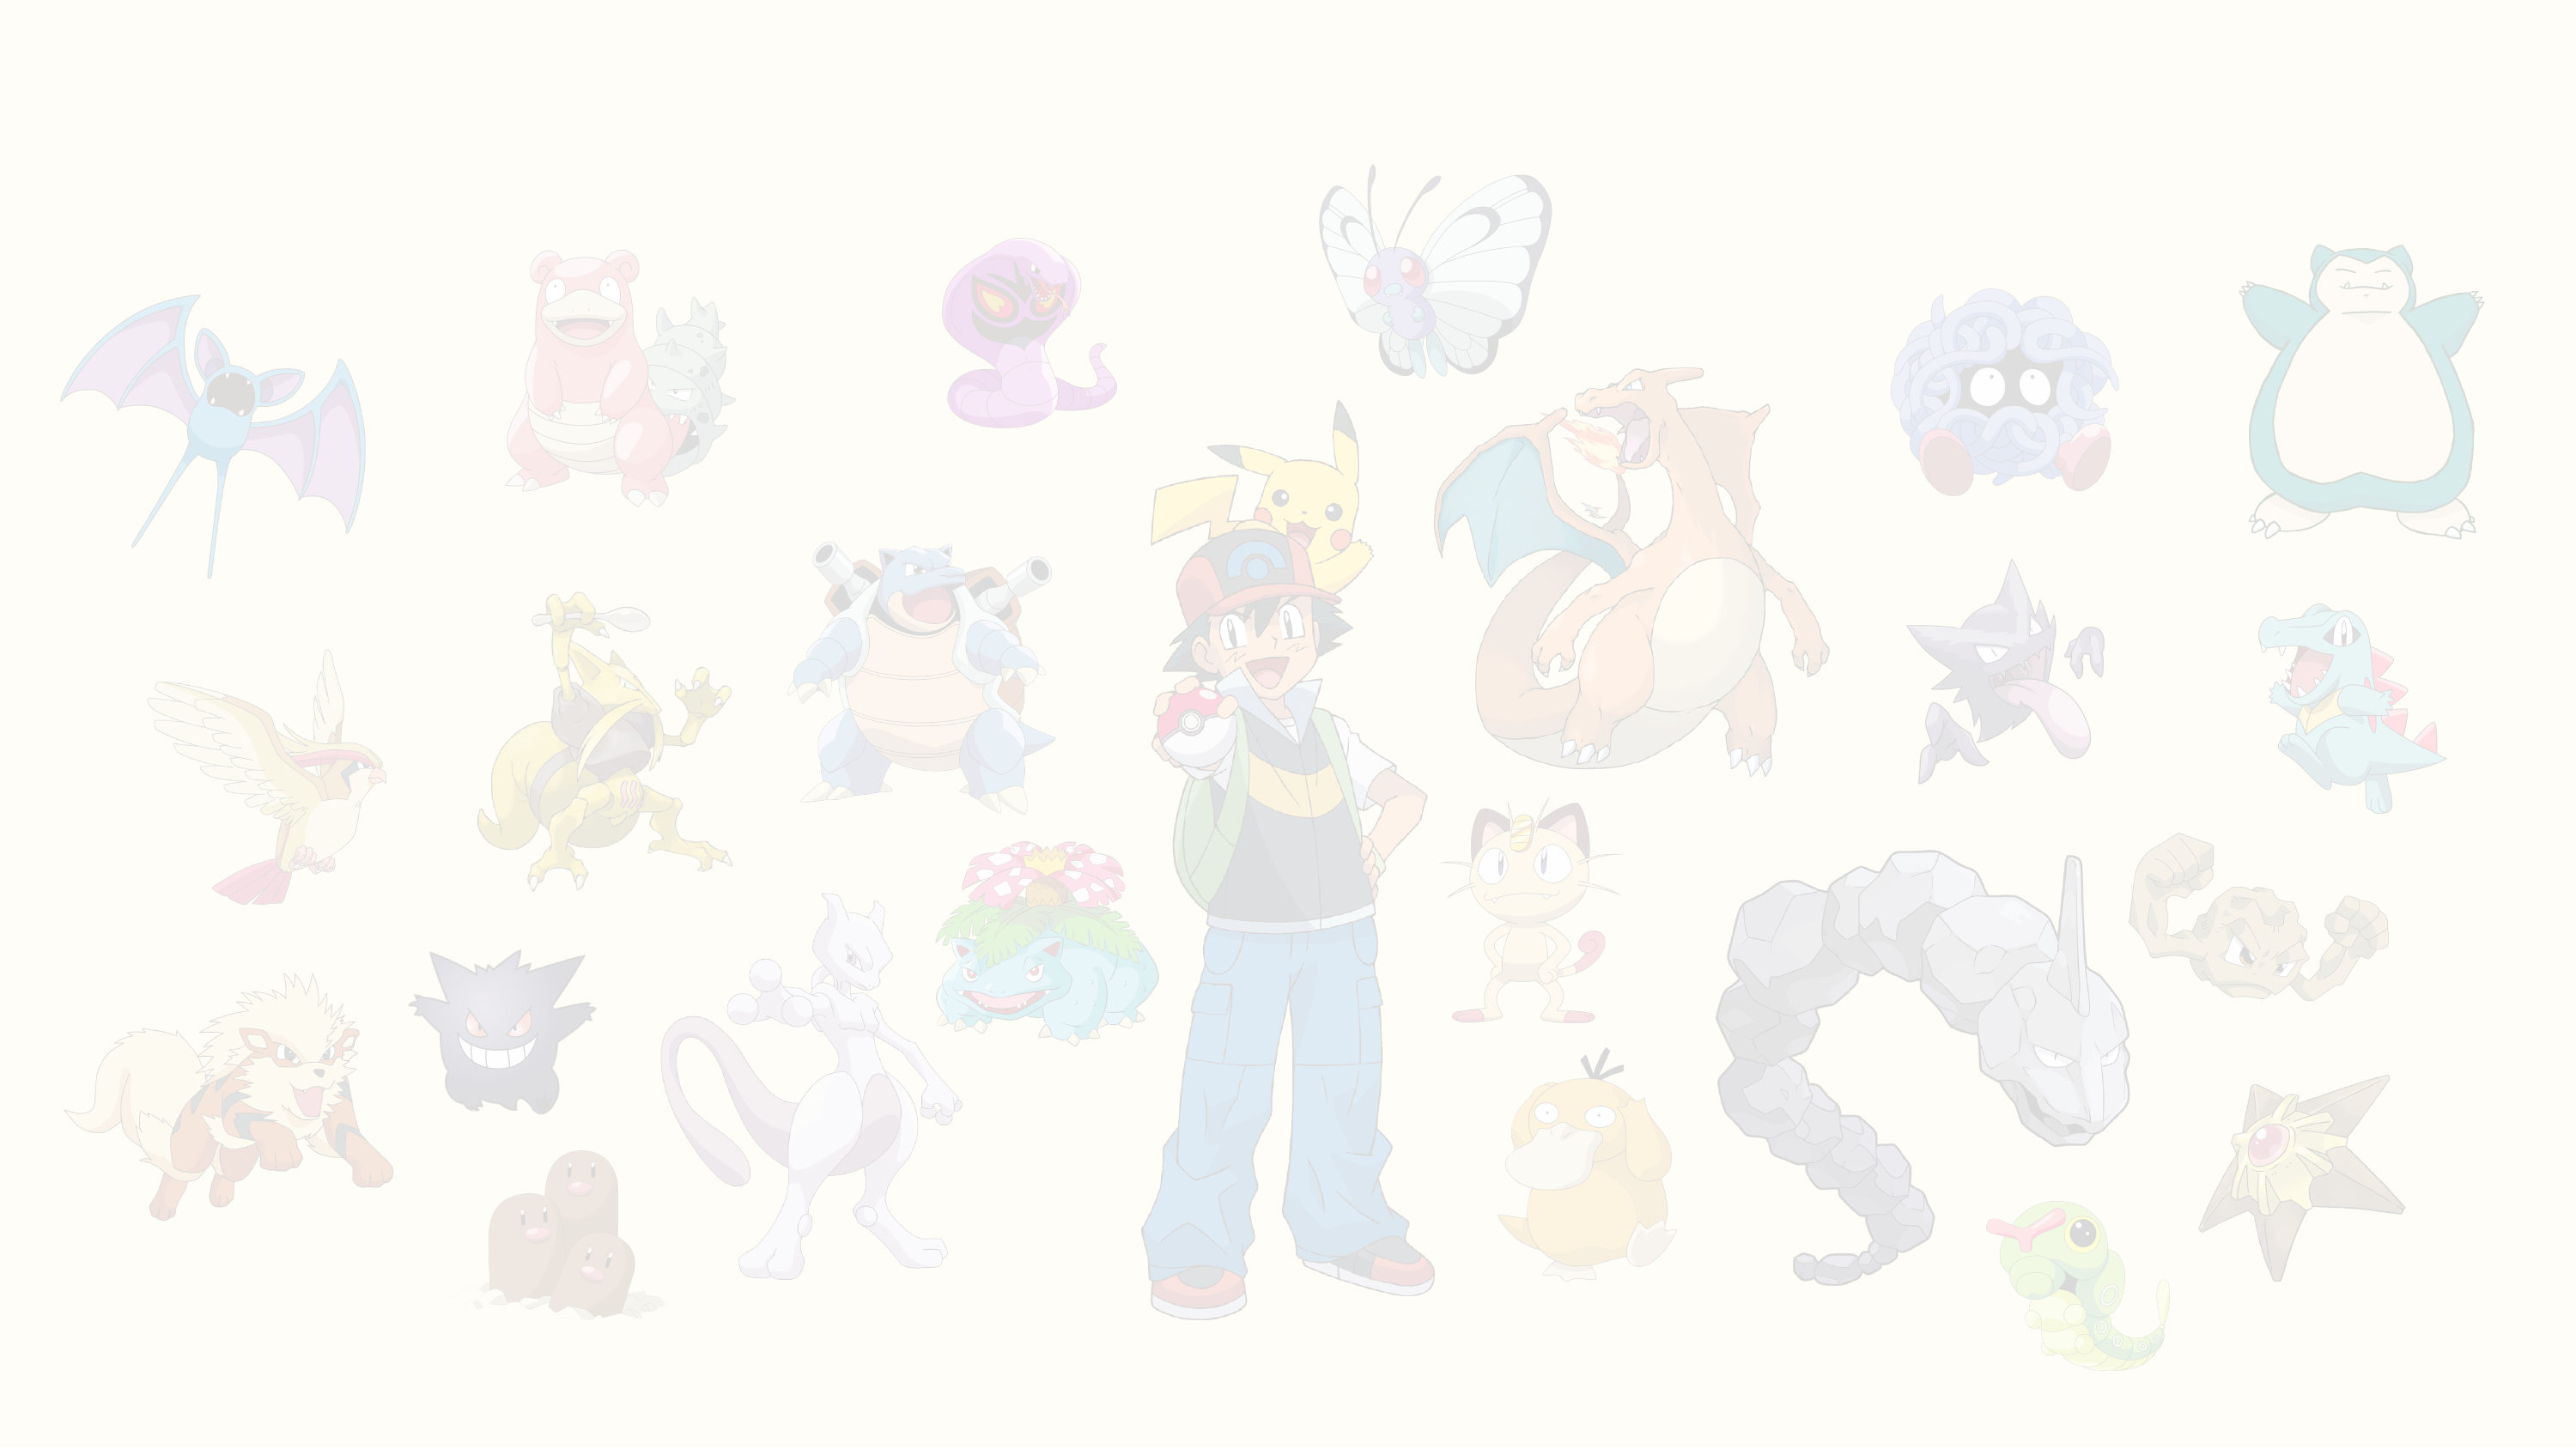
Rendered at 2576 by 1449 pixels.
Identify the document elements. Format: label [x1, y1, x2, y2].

picture [51, 160, 1829, 1320]
picture [1891, 288, 2119, 496]
picture [1884, 539, 2142, 797]
text_box [0, 0, 2576, 1449]
picture [1716, 833, 2389, 1371]
picture [51, 288, 369, 585]
picture [1498, 1046, 1677, 1282]
picture [2258, 604, 2447, 814]
picture [2239, 244, 2485, 540]
picture [941, 238, 1117, 428]
picture [2194, 1070, 2409, 1286]
picture [787, 541, 1056, 815]
picture [505, 250, 736, 507]
